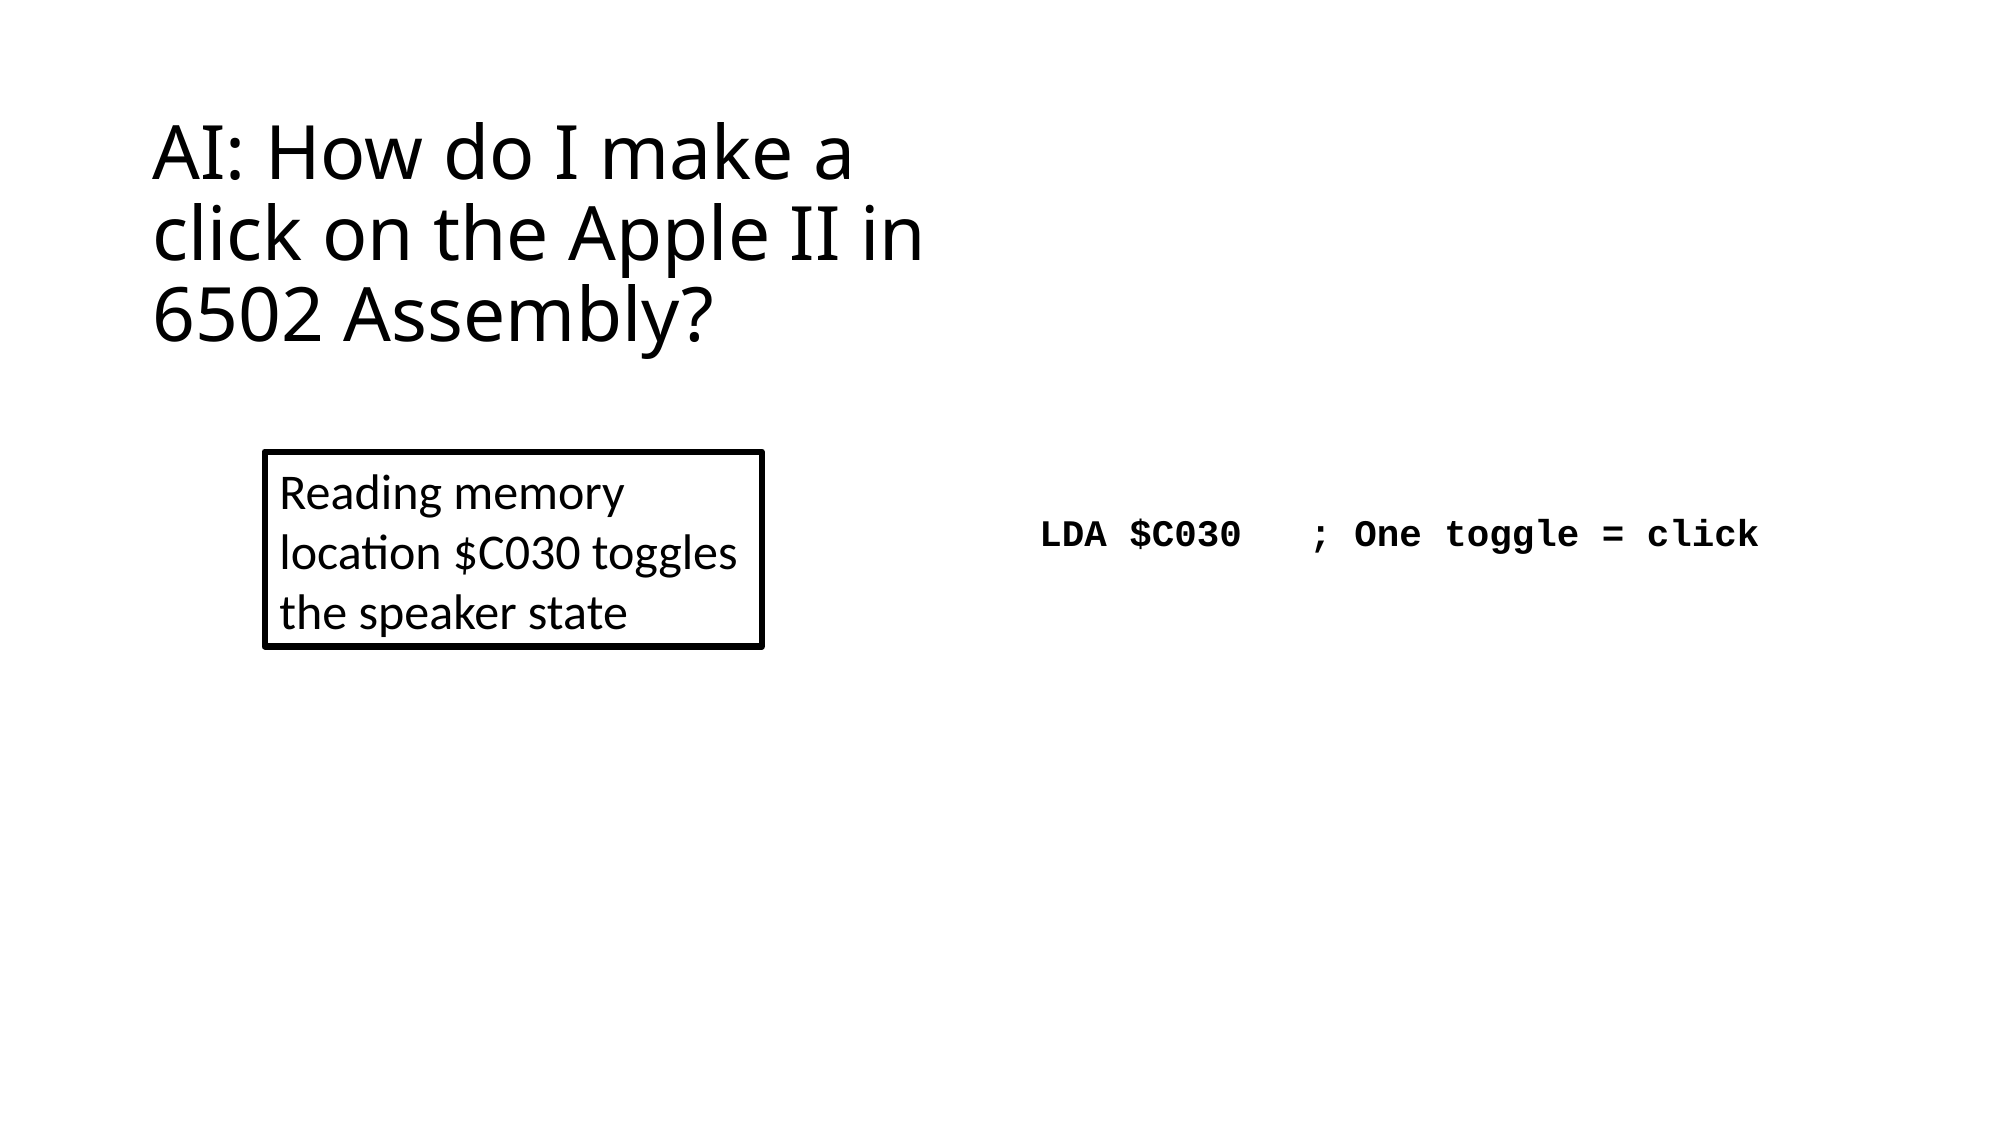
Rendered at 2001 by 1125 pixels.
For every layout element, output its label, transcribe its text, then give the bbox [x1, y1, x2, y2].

text_box Reading memory location $C030 toggles the speaker state [264, 451, 762, 647]
text_box LDA $C030 ; One toggle = click [1002, 501, 1775, 562]
title AI: How do I make a click on the Apple II in 6502 Assembly? [137, 127, 1000, 345]
